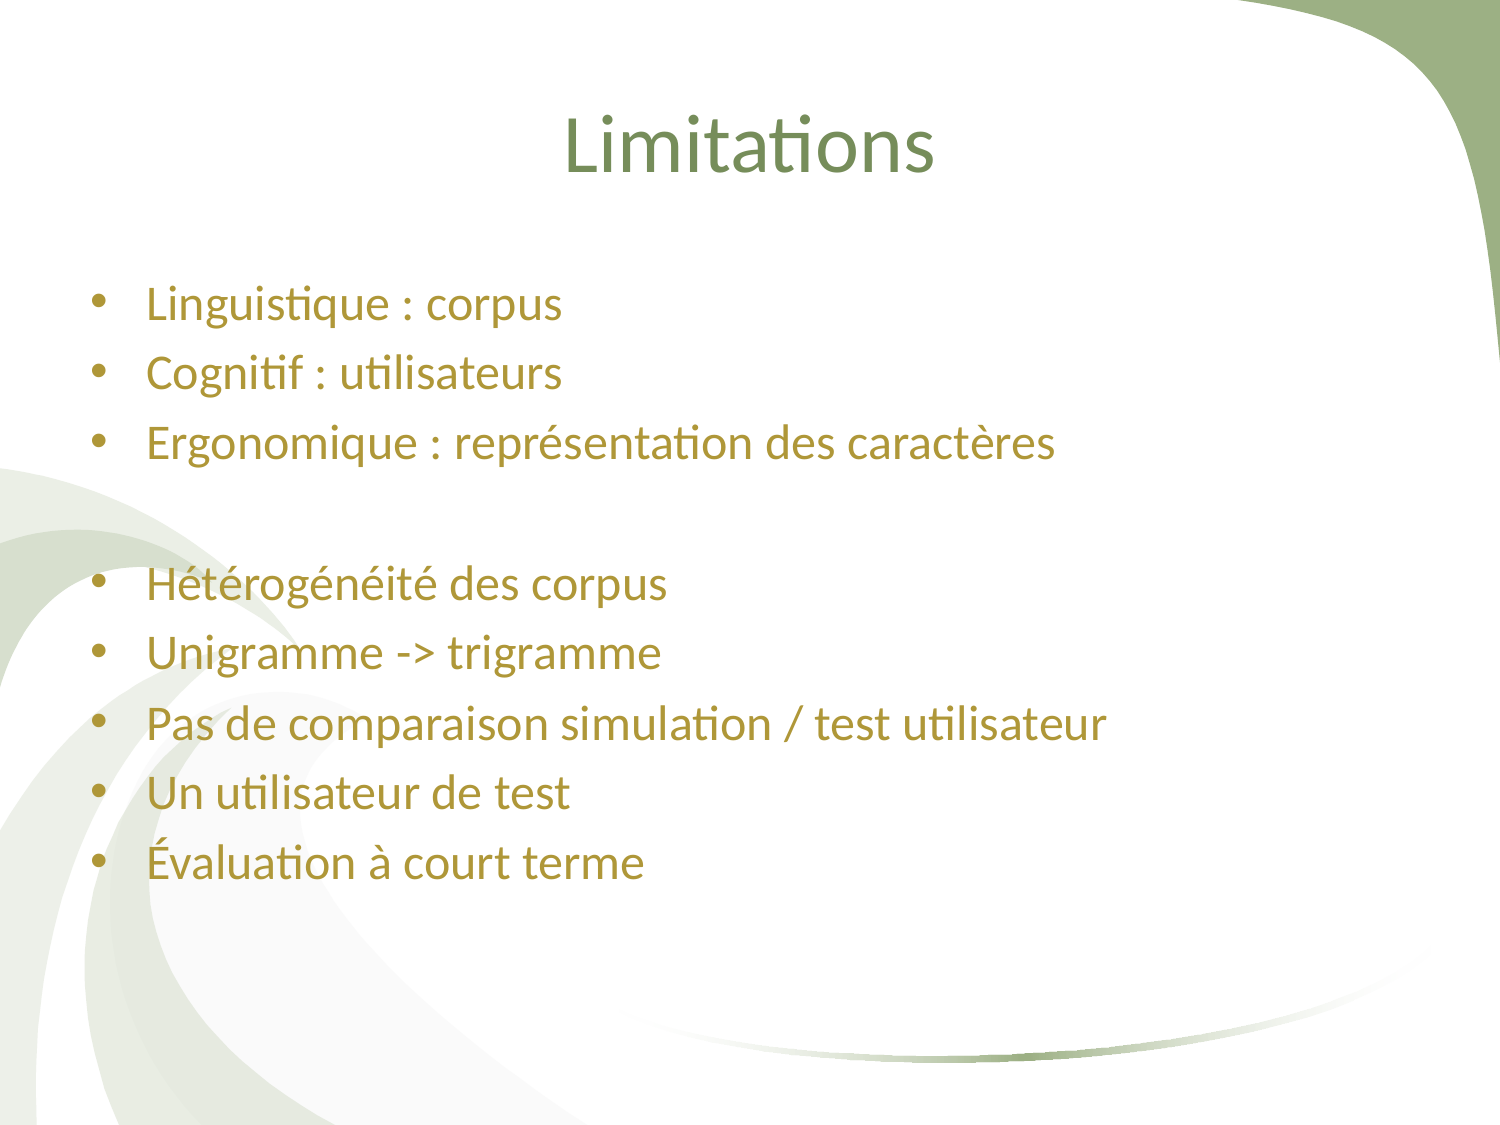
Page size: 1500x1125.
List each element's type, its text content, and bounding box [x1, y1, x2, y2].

list Linguistique : corpus Cognitif : utilisateurs Ergonomique : représentation des caractères Hétérogénéité des corpus Unigramme -> trigramme Pas de comparaison simulation / test utilisateur Un utilisateur de test Évaluation à court terme [75, 262, 1425, 1005]
title Limitations [75, 45, 1425, 233]
